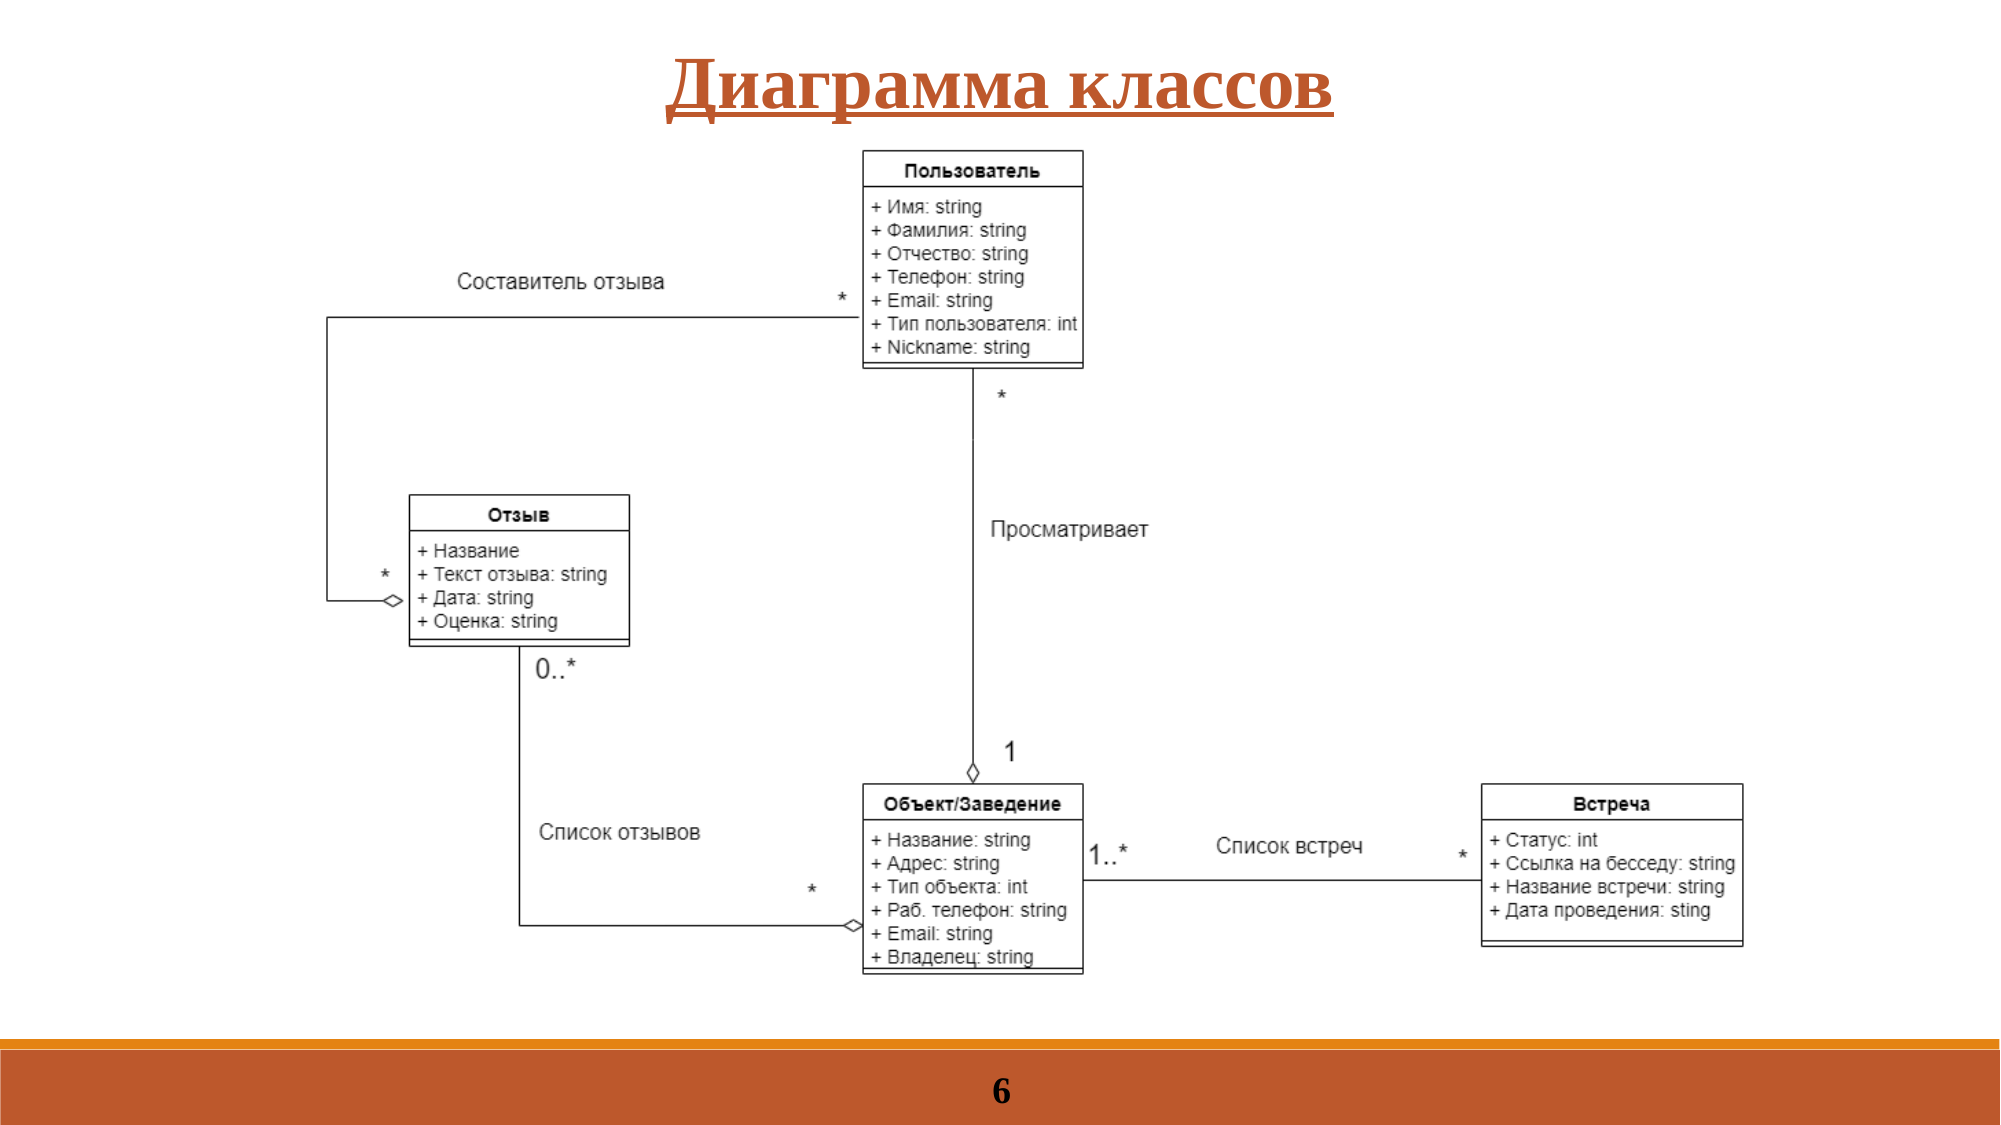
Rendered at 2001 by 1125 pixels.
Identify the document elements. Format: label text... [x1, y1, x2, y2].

picture [298, 142, 1753, 983]
text_box Диаграмма классов [298, 26, 1701, 131]
text_box 6 [977, 1058, 1023, 1119]
